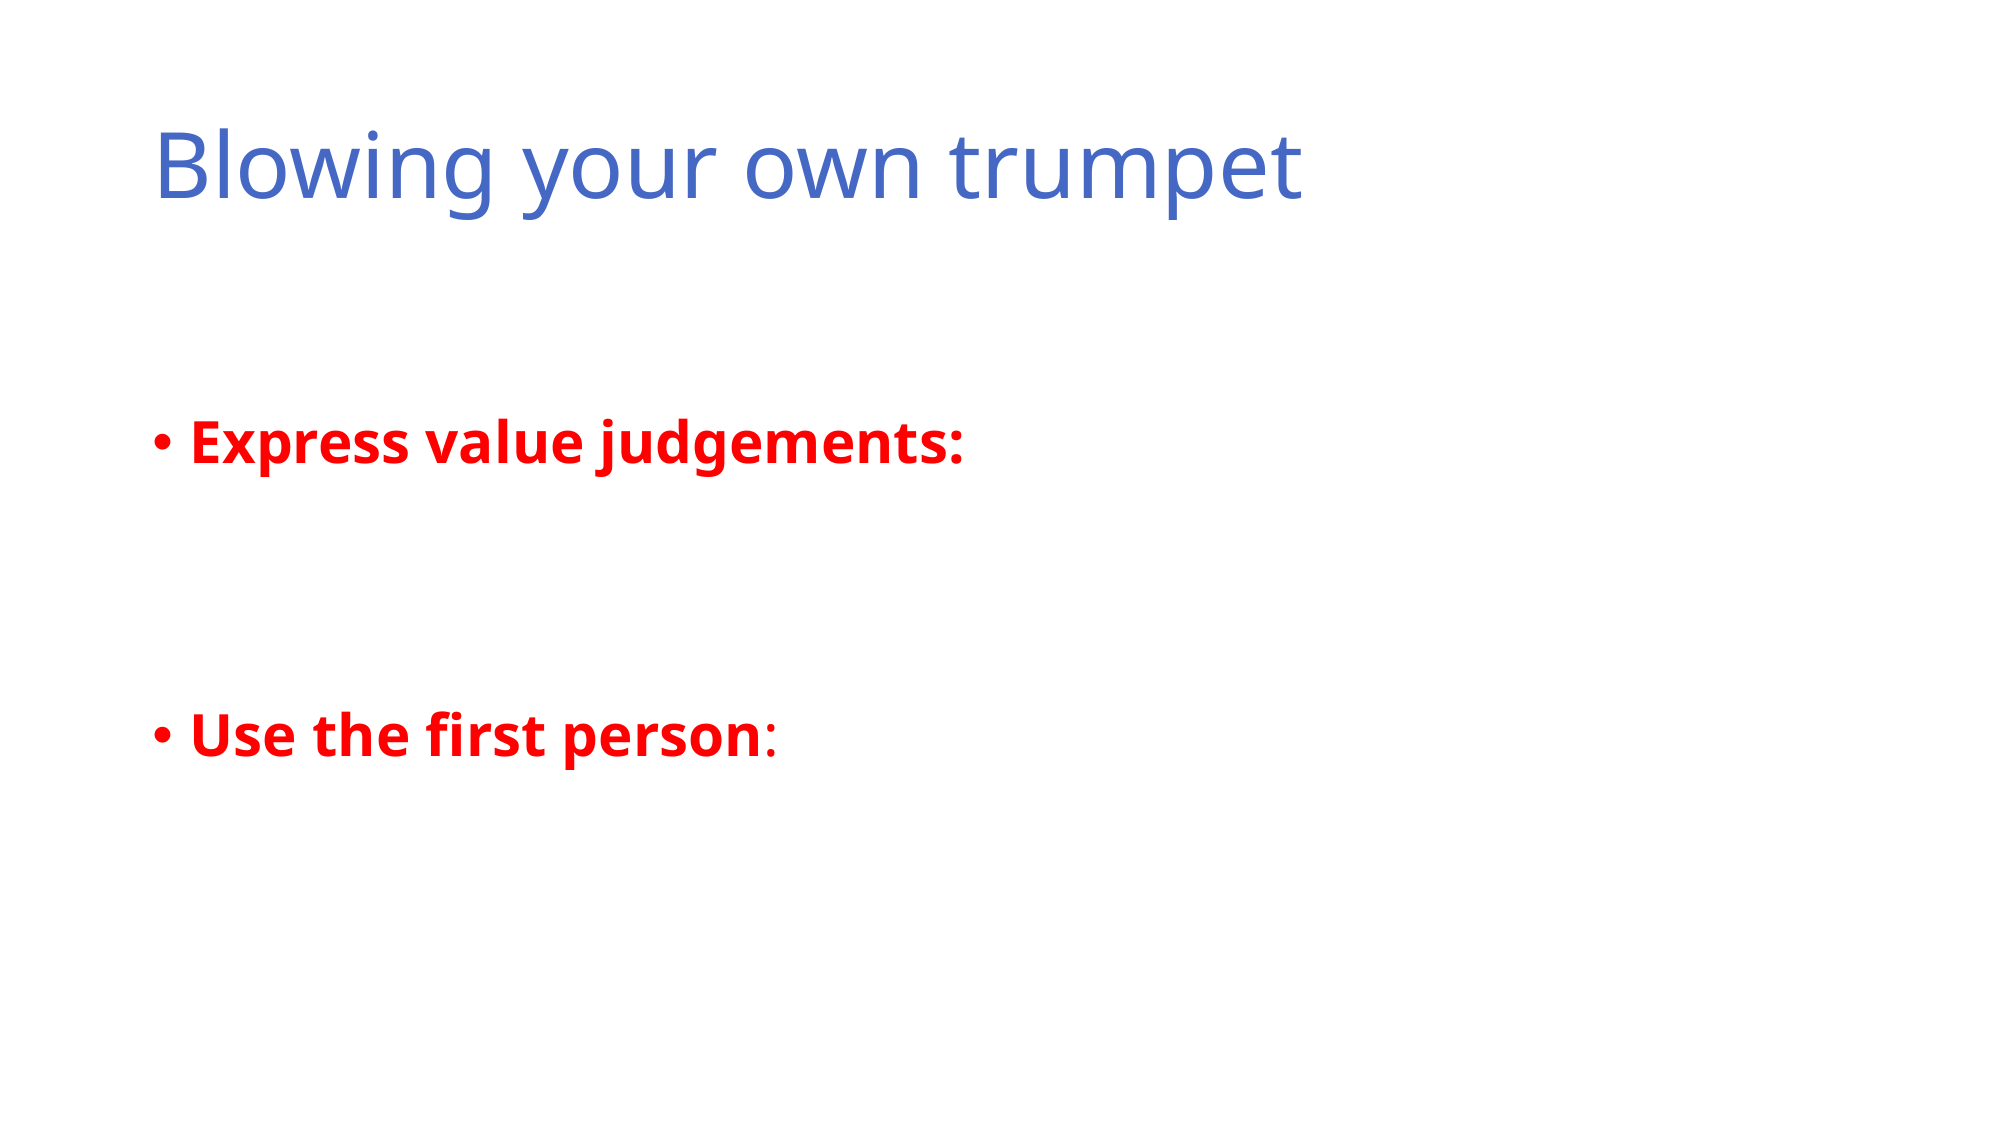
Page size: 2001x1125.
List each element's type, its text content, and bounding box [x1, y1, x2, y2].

title Blowing your own trumpet [137, 59, 1863, 278]
list Most researchers are far too modest. “It has been shown that …[4]”, when [4] is your own work! Express value judgements: pretend that you are a well-informed but unbiased expert In particular, explain why you are well-positioned to carry out this research Use the first person: “I did this”, “We did that”. Do not rely only on the boring “track record” section [137, 258, 1797, 1079]
